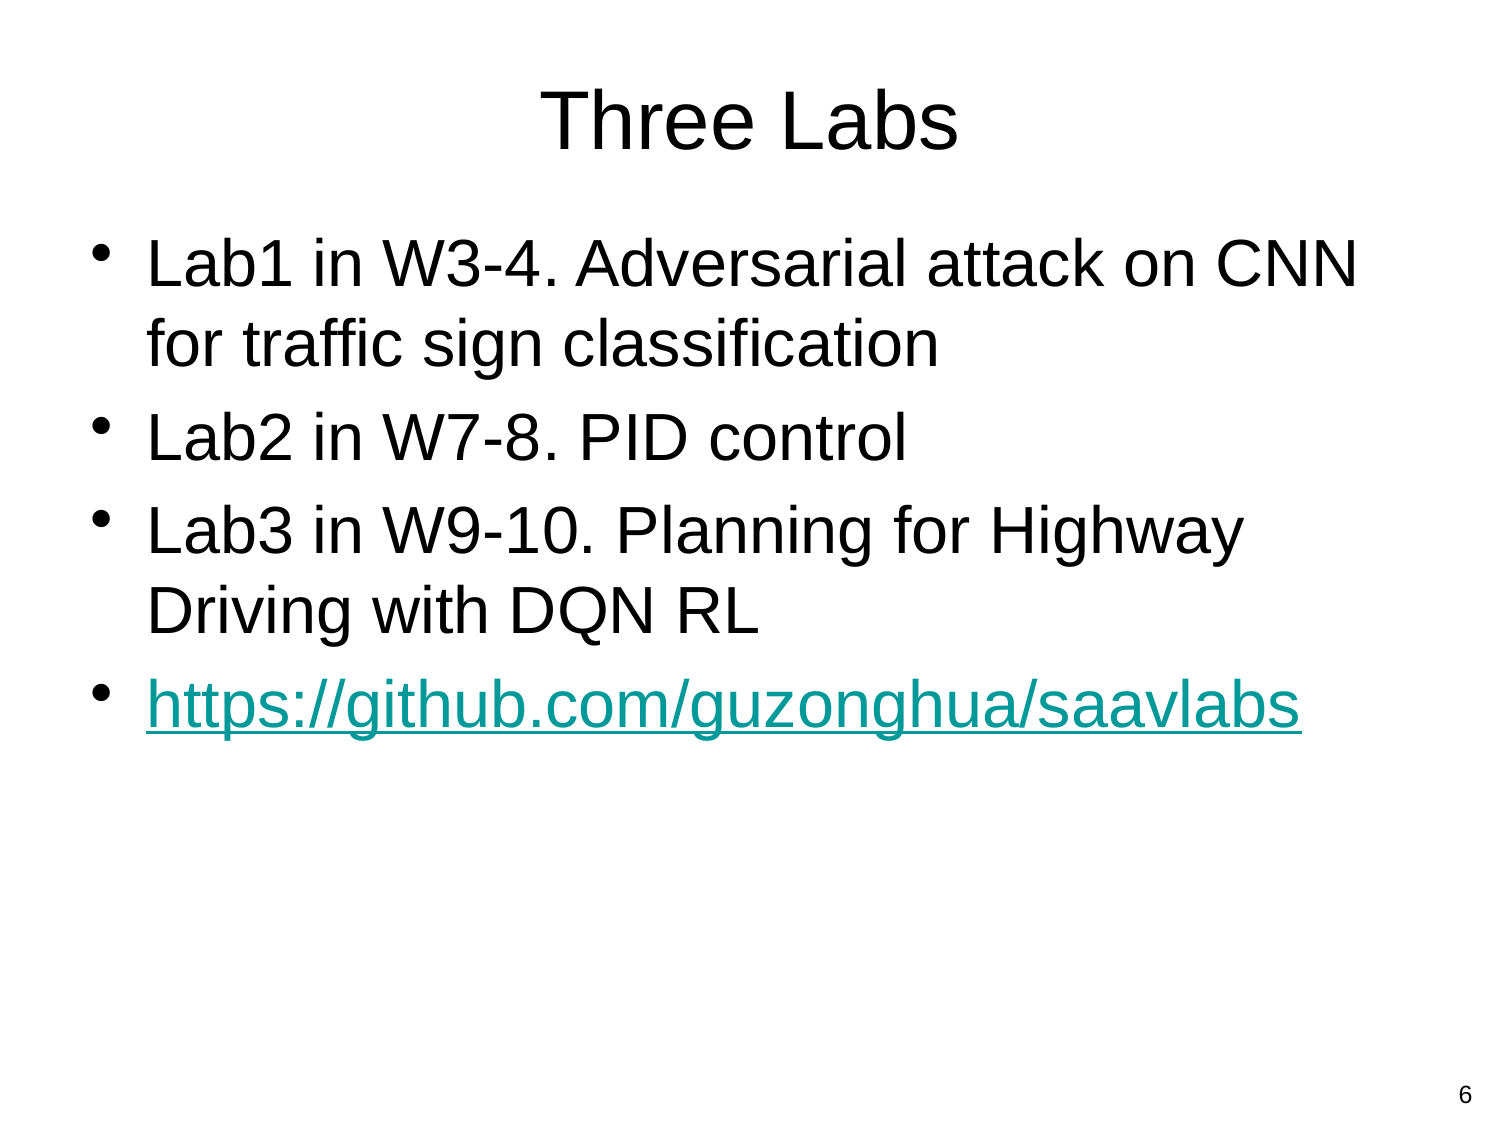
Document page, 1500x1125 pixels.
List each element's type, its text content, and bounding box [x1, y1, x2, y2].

title Three Labs [74, 44, 1426, 188]
slide_number 6 [1137, 1070, 1488, 1112]
list Lab1 in W3-4. Adversarial attack on CNN for traffic sign classification Lab2 in W7-8. PID control Lab3 in W9-10. Planning for Highway Driving with DQN RL https://github.com/guzonghua/saavlabs [74, 212, 1459, 1125]
